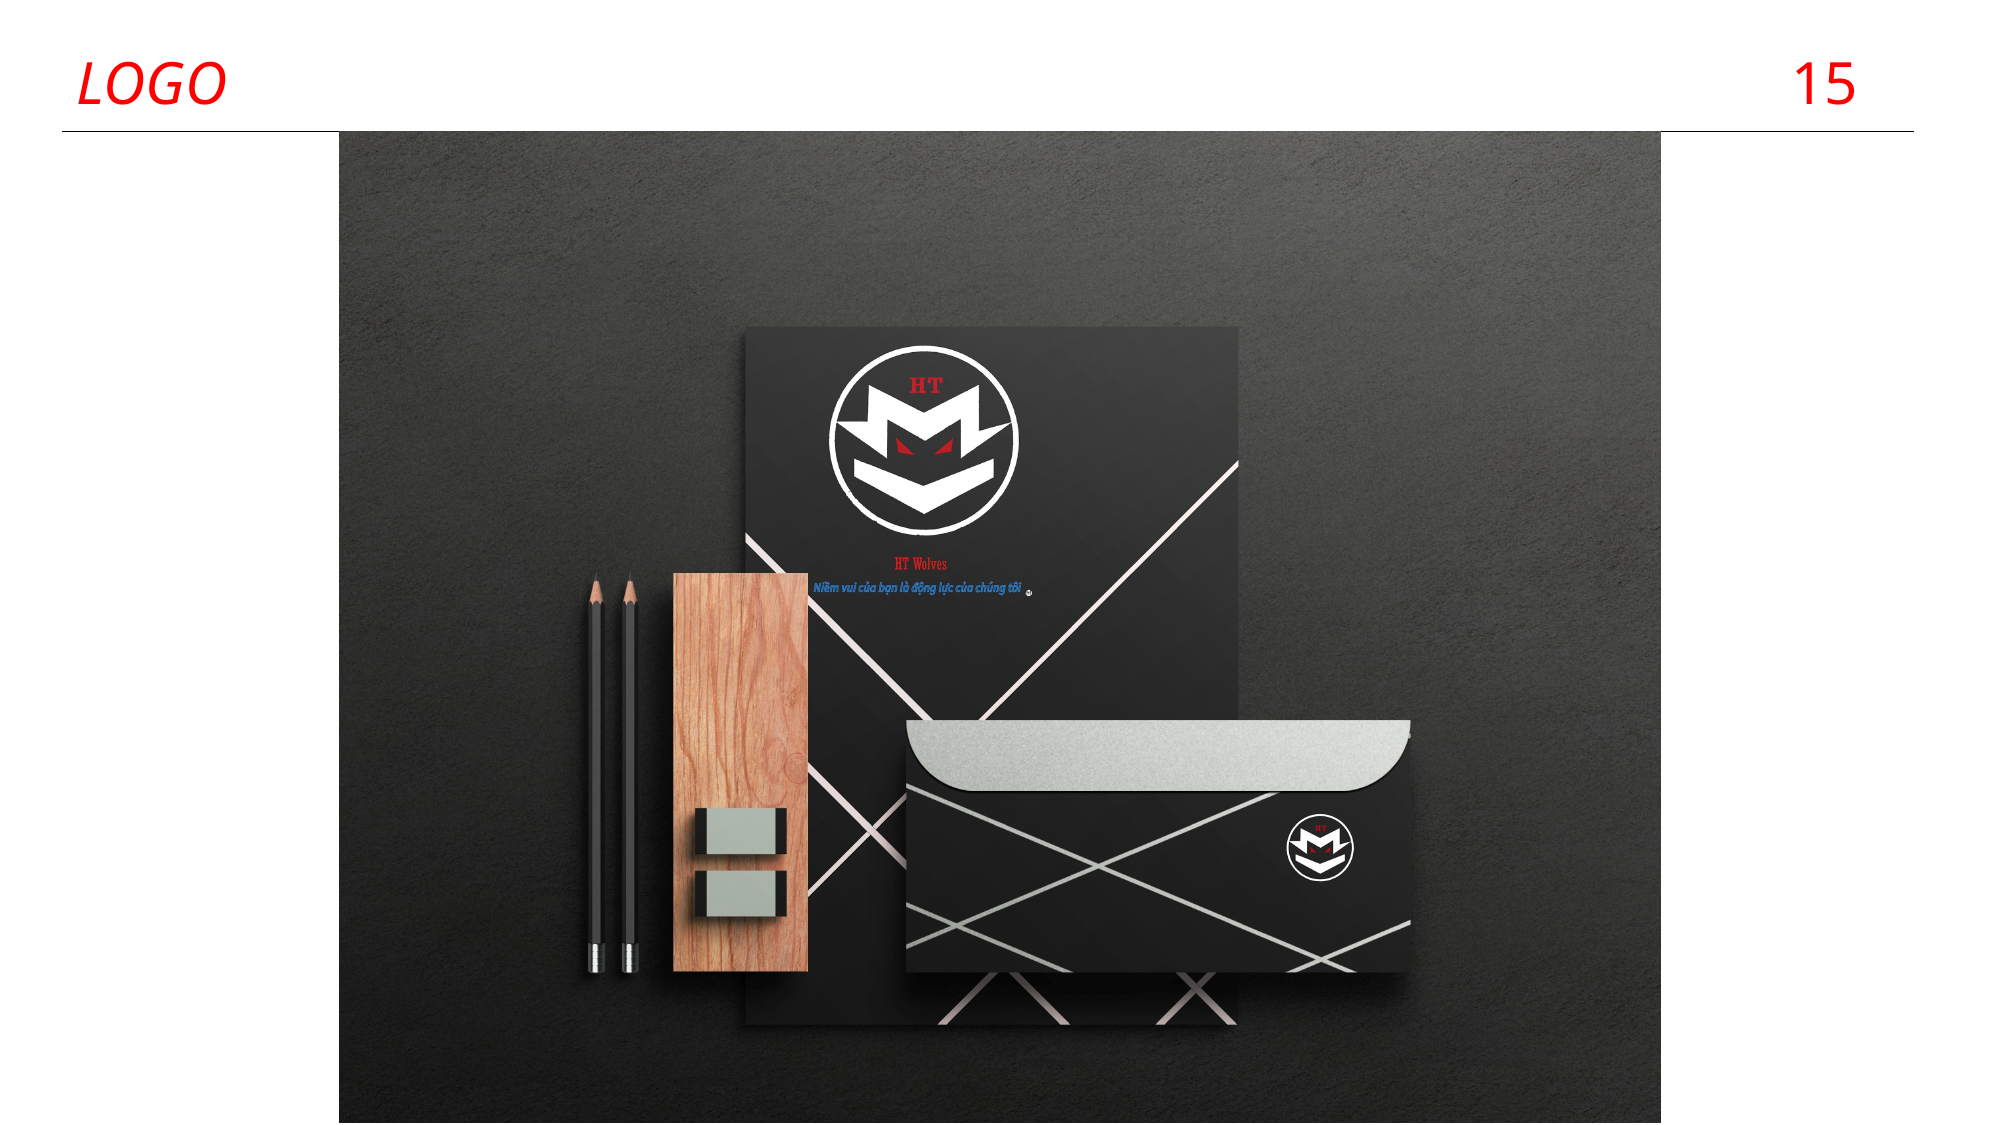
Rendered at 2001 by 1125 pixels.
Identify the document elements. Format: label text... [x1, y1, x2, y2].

picture [339, 131, 1661, 1123]
text_box LOGO [62, 38, 520, 124]
text_box 15 [1776, 38, 1896, 124]
